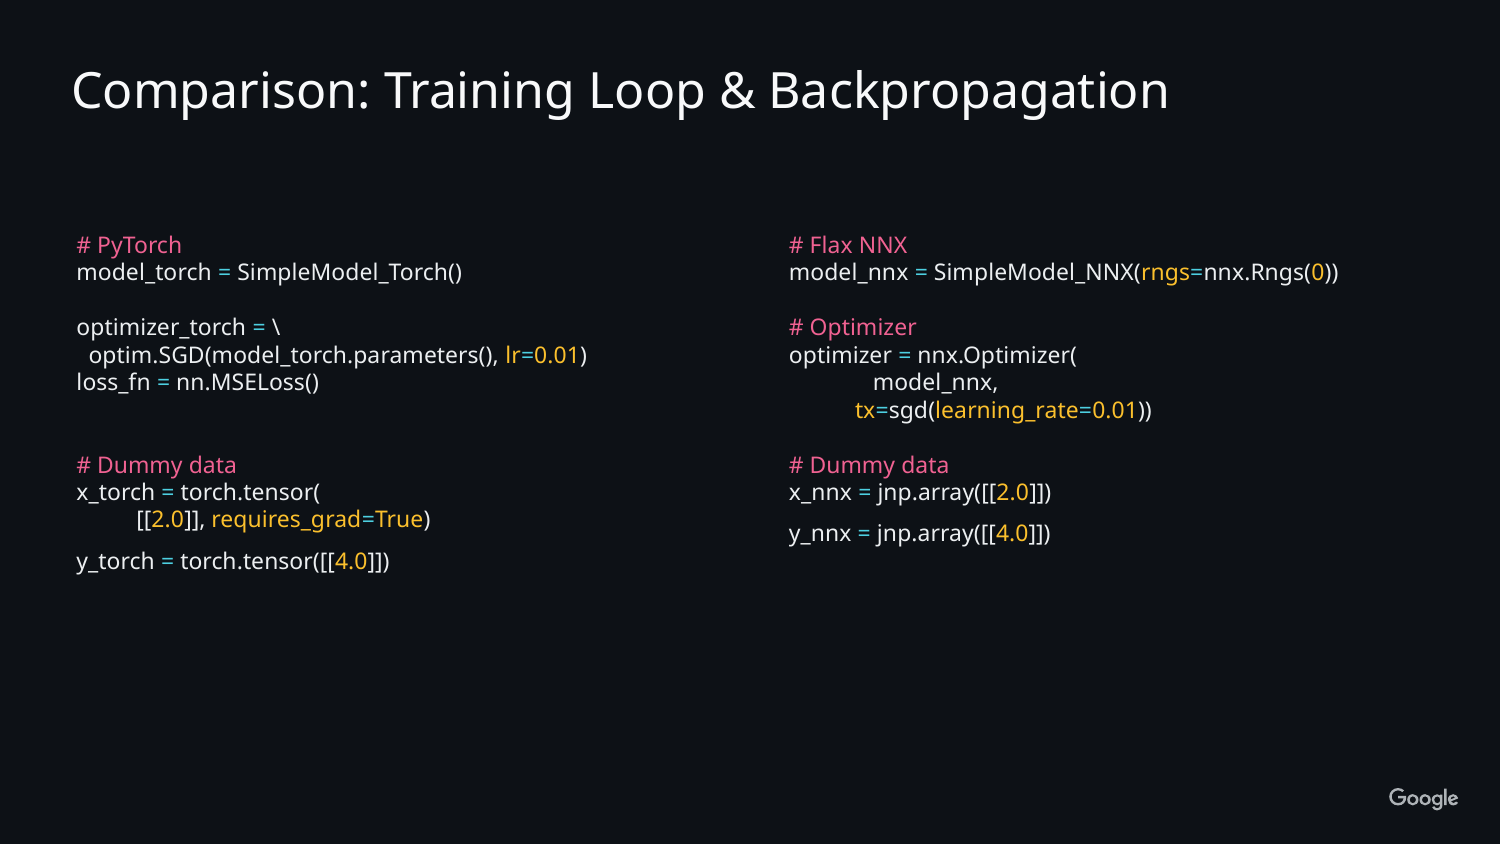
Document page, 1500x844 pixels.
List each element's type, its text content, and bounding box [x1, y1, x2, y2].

text_box # PyTorch model_torch = SimpleModel_Torch() optimizer_torch = \ optim.SGD(model_torch.parameters(), lr=0.01) loss_fn = nn.MSELoss() # Dummy data x_torch = torch.tensor( [[2.0]], requires_grad=True) y_torch = torch.tensor([[4.0]]) [61, 215, 725, 589]
text_box # Flax NNX model_nnx = SimpleModel_NNX(rngs=nnx.Rngs(0)) # Optimizer optimizer = nnx.Optimizer( model_nnx, tx=sgd(learning_rate=0.01)) # Dummy data x_nnx = jnp.array([[2.0]]) y_nnx = jnp.array([[4.0]]) [774, 215, 1437, 562]
title Comparison: Training Loop & Backpropagation [56, 43, 1313, 215]
